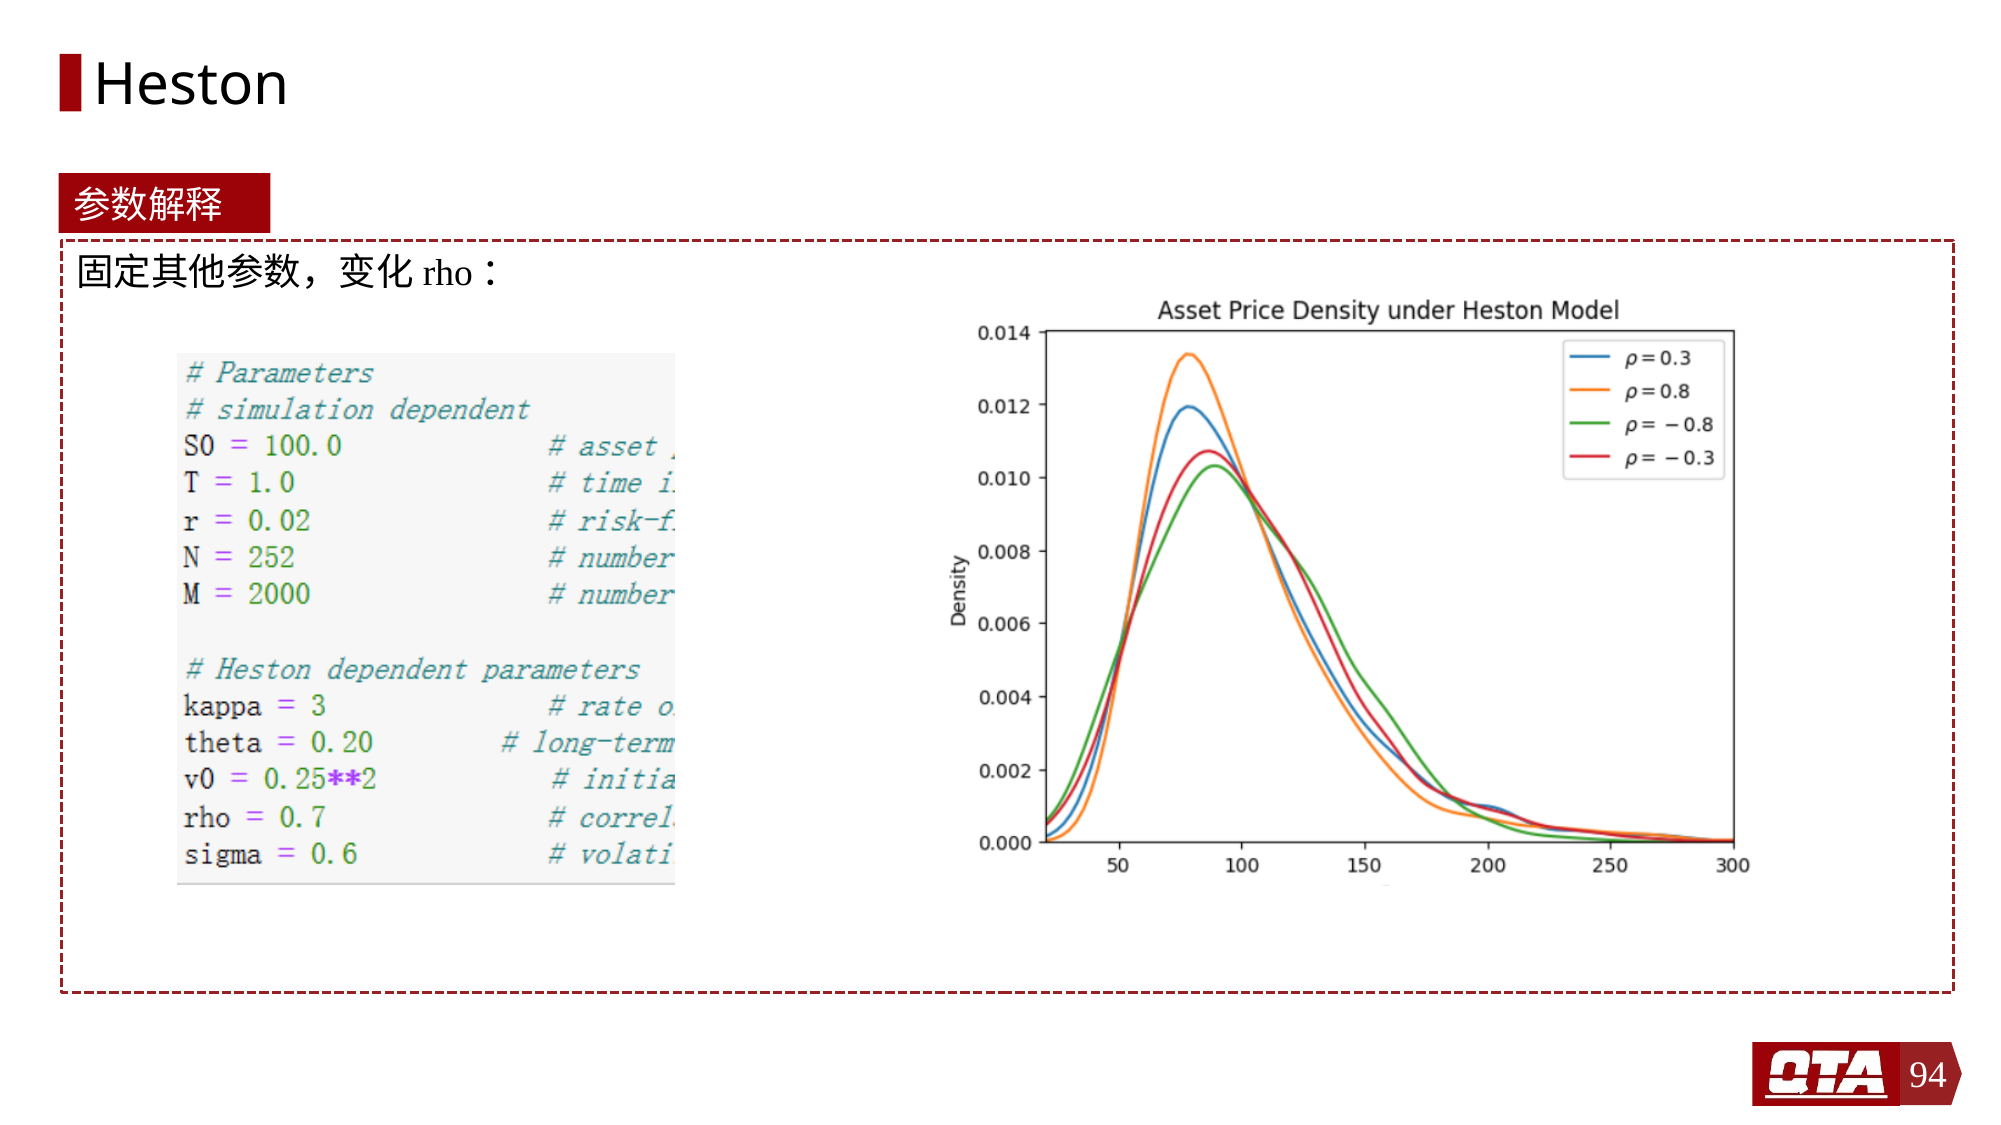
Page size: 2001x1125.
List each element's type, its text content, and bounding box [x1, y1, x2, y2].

title Heston [78, 0, 1775, 174]
picture [906, 288, 1775, 886]
text_box 固定其他参数，变化rho： [61, 240, 1954, 993]
picture [177, 353, 675, 885]
slide_number 94 [1511, 1042, 1962, 1103]
text_box 参数解释 [58, 173, 271, 233]
